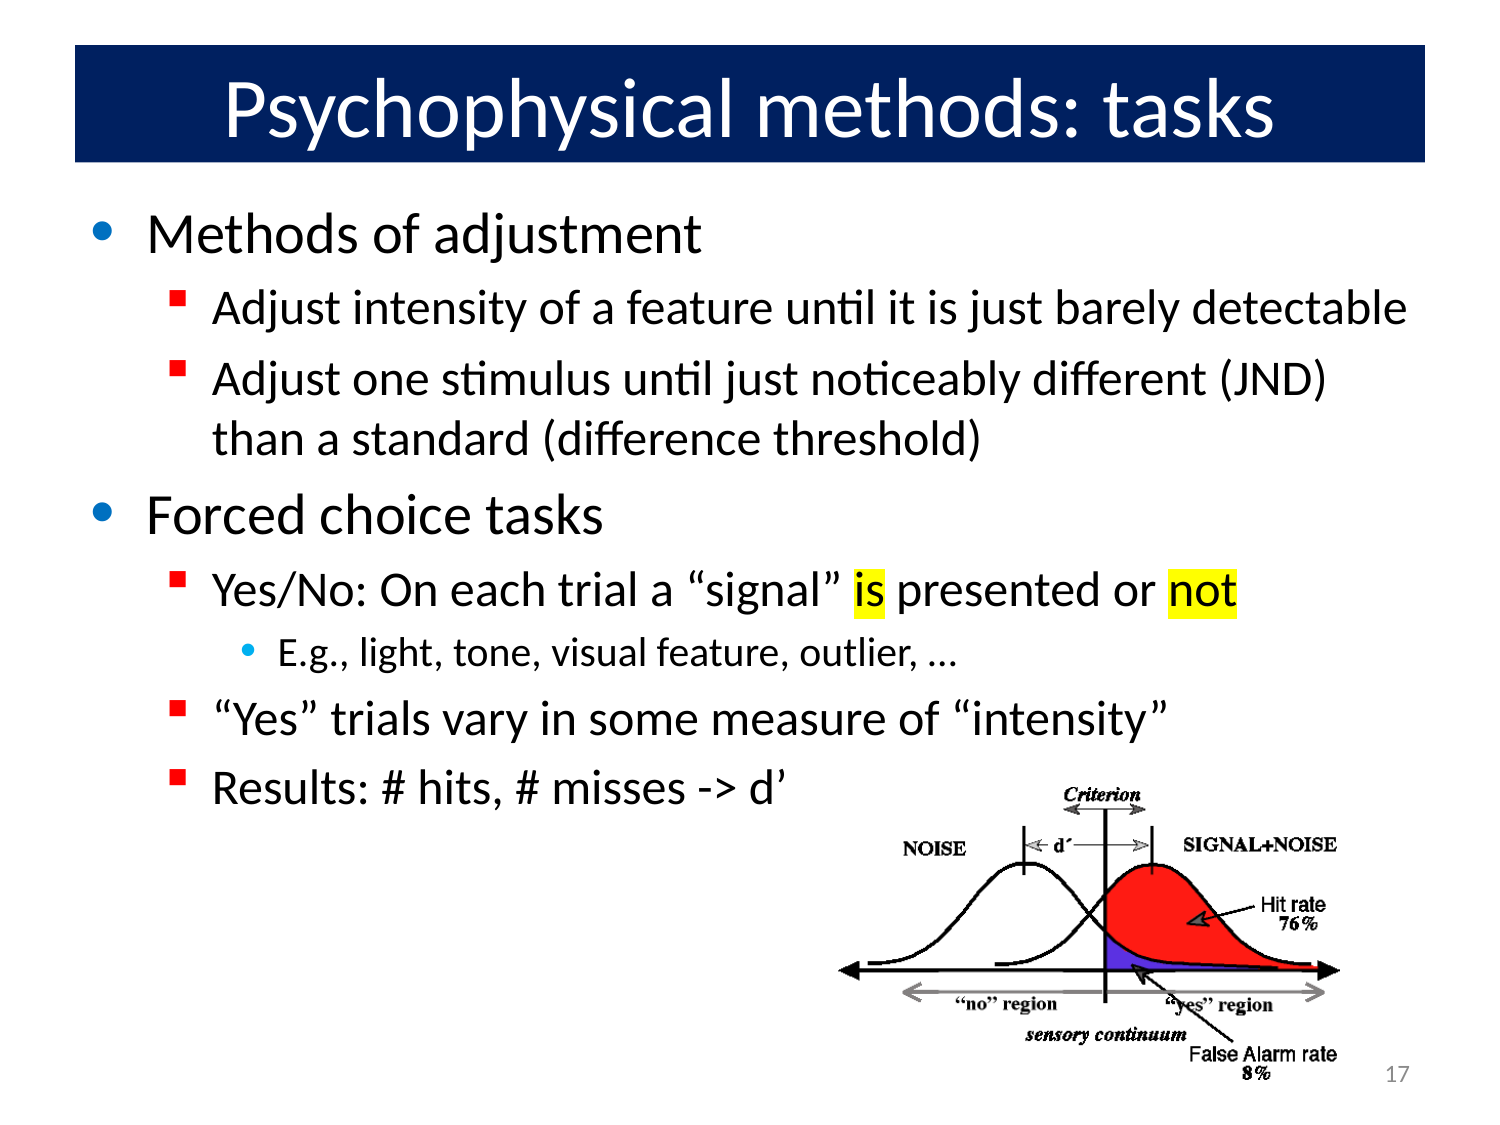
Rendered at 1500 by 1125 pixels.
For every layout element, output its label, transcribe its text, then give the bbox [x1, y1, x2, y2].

list Methods of adjustment Adjust intensity of a feature until it is just barely detectable Adjust one stimulus until just noticeably different (JND) than a standard (difference threshold) Forced choice tasks Yes/No: On each trial a “signal” is presented or not E.g., light, tone, visual feature, outlier, … “Yes” trials vary in some measure of “intensity” Results: # hits, # misses -> d’ [75, 187, 1425, 1025]
picture [838, 787, 1341, 1081]
title Psychophysical methods: tasks [75, 45, 1425, 163]
slide_number 17 [1074, 1042, 1425, 1103]
